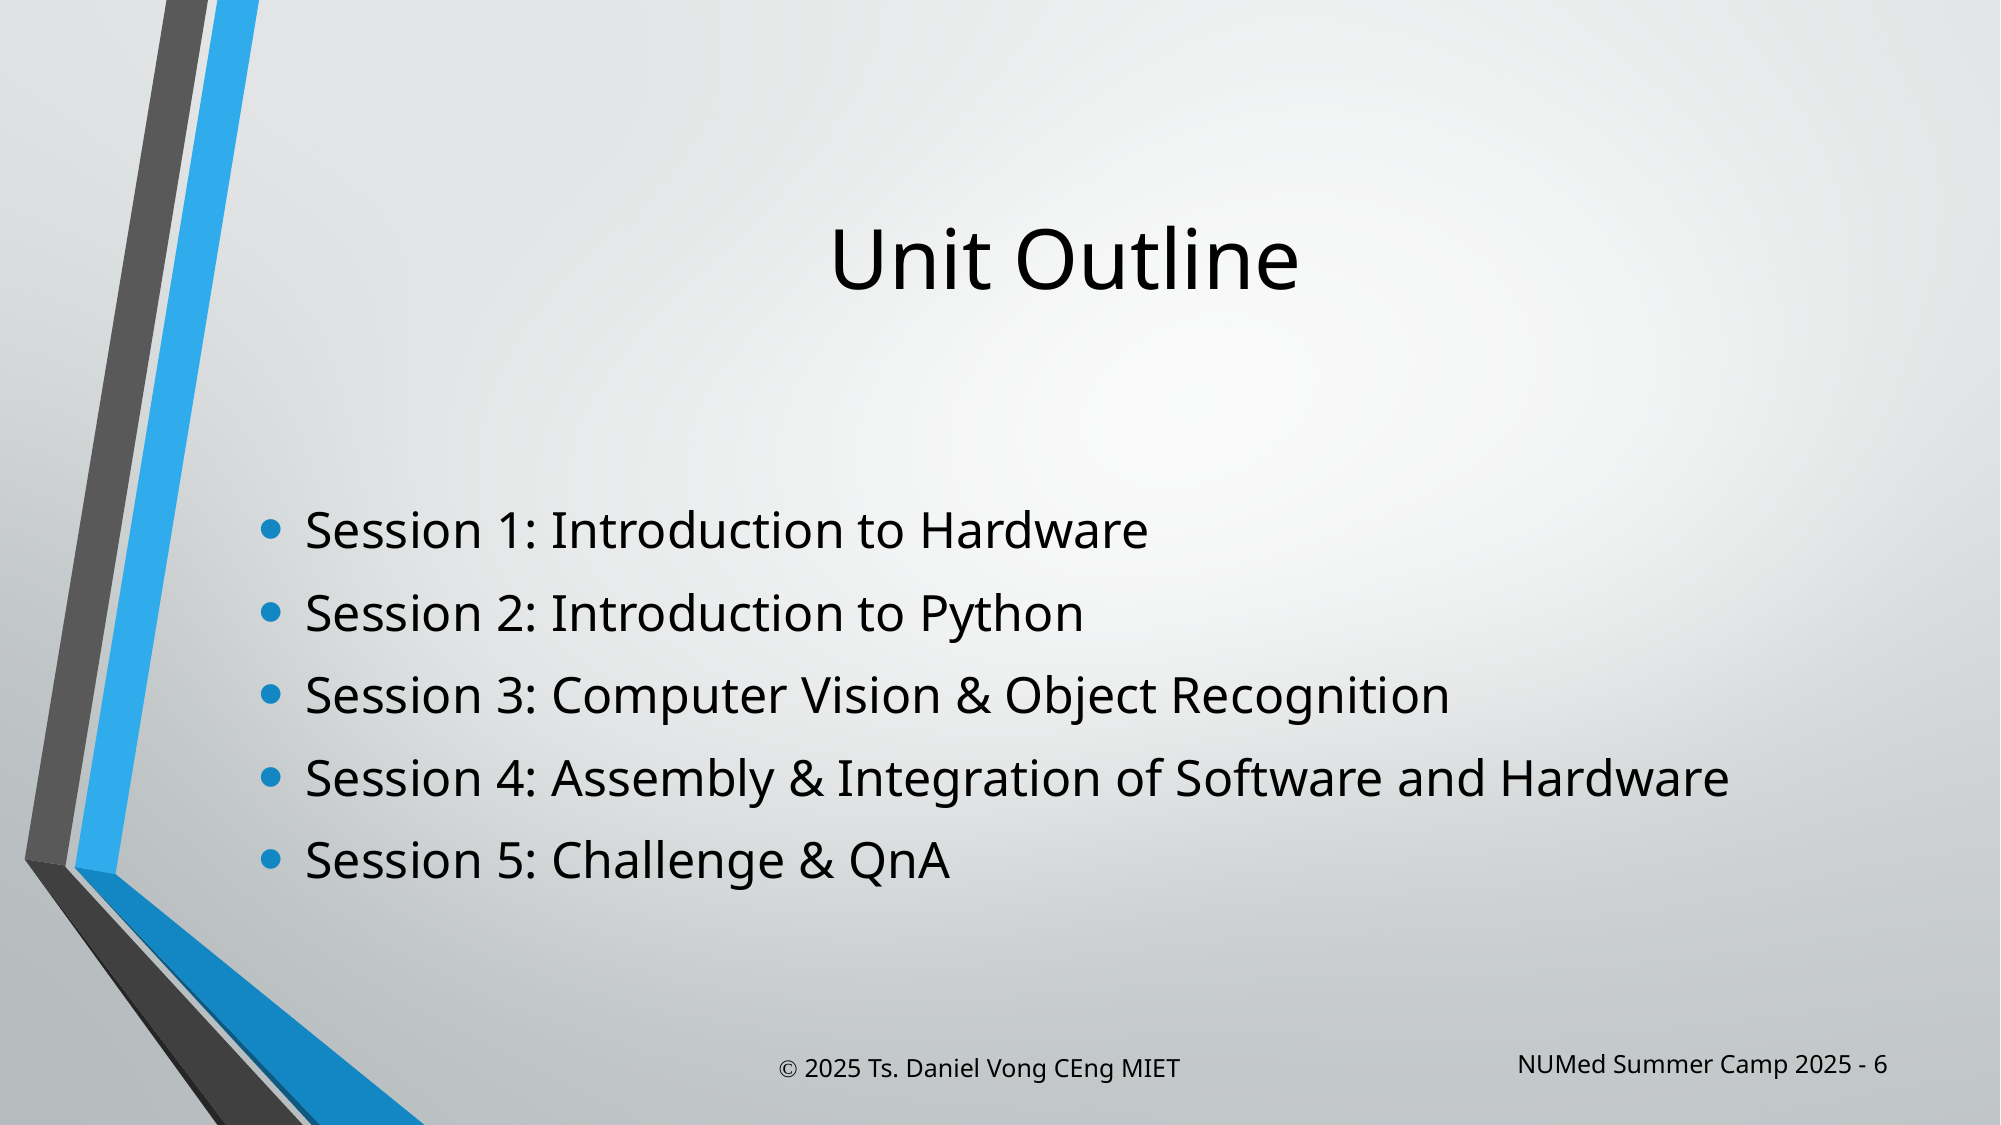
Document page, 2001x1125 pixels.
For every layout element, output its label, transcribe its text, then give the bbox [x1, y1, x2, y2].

title Unit Outline [243, 112, 1887, 400]
list Session 1: Introduction to Hardware Session 2: Introduction to Python Session 3: Computer Vision & Object Recognition Session 4: Assembly & Integration of Software and Hardware Session 5: Challenge & QnA [243, 437, 1887, 950]
